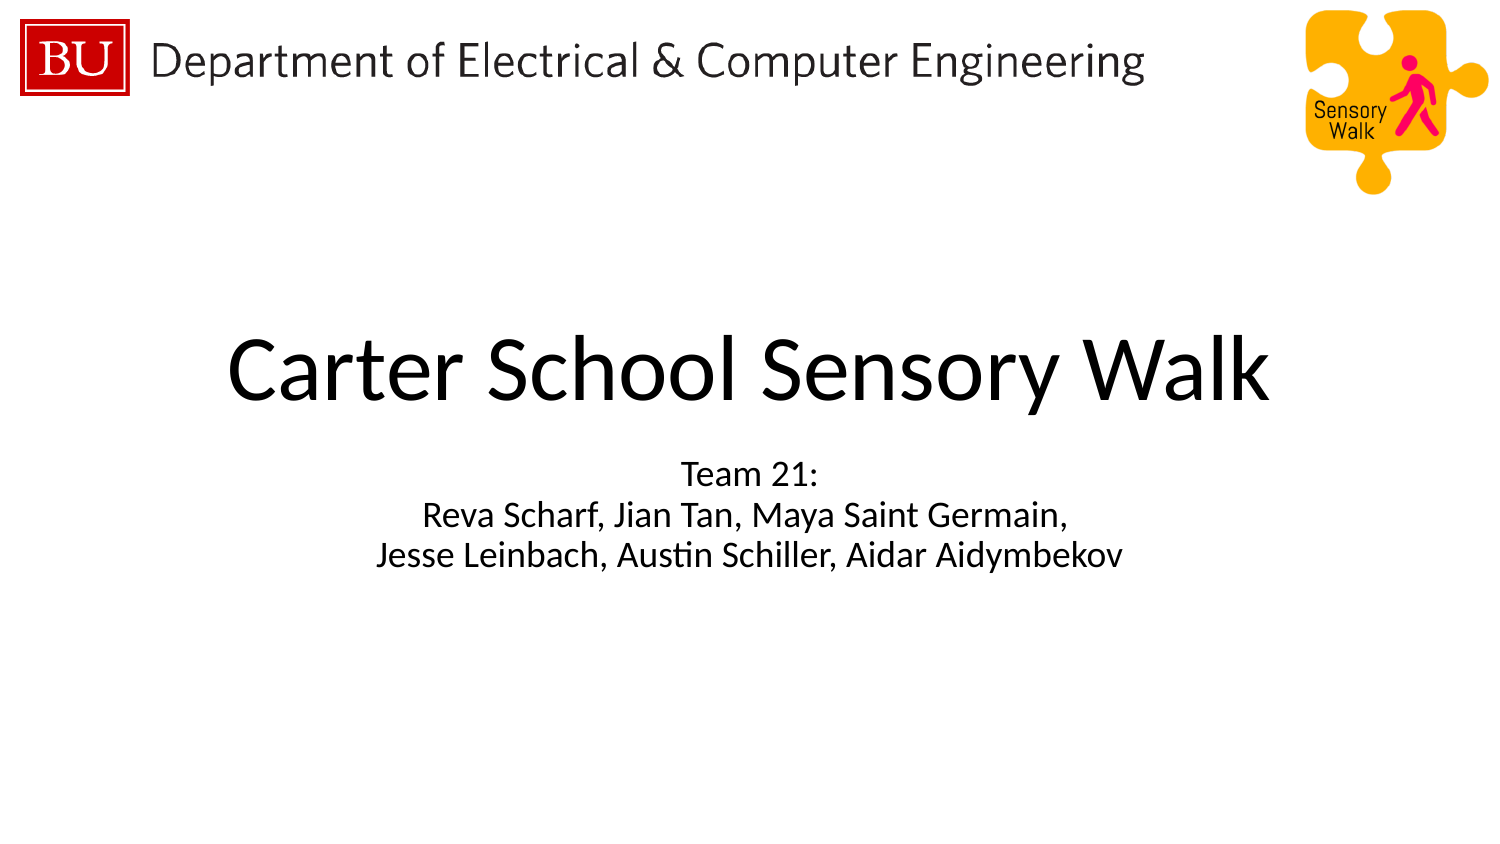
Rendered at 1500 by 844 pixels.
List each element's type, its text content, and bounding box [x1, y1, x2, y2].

title Carter School Sensory Walk [187, 138, 1313, 432]
picture [20, 19, 1144, 96]
subtitle Team 21: Reva Scharf, Jian Tan, Maya Saint Germain, Jesse Leinbach, Austin Schiller, Aidar Aidymbekov [187, 443, 1313, 647]
picture [1305, 10, 1489, 195]
